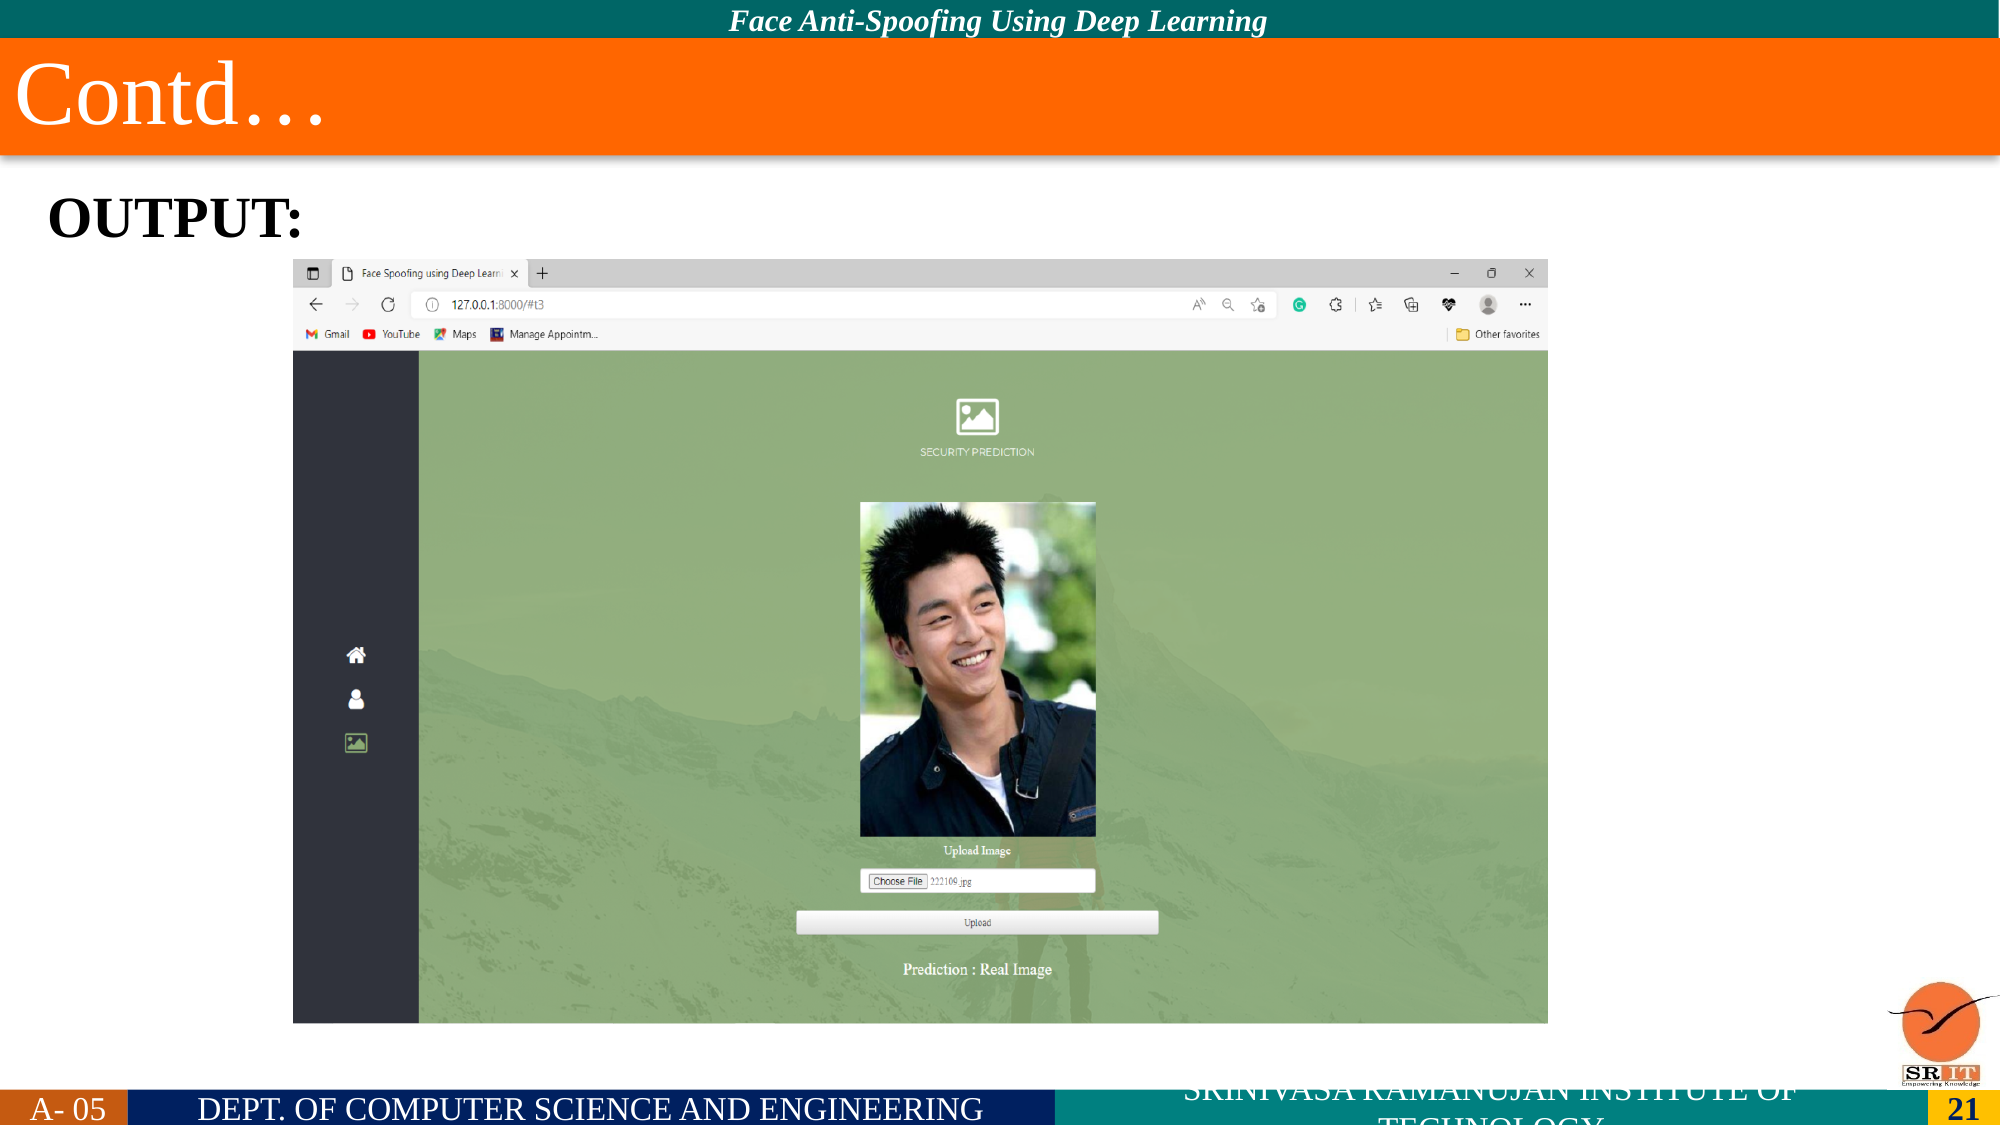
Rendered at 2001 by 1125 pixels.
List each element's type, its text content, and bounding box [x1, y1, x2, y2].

picture [292, 259, 1548, 1024]
title Contd… [0, 38, 2000, 156]
list OUTPUT: [32, 179, 1965, 1065]
picture [1887, 977, 2000, 1090]
